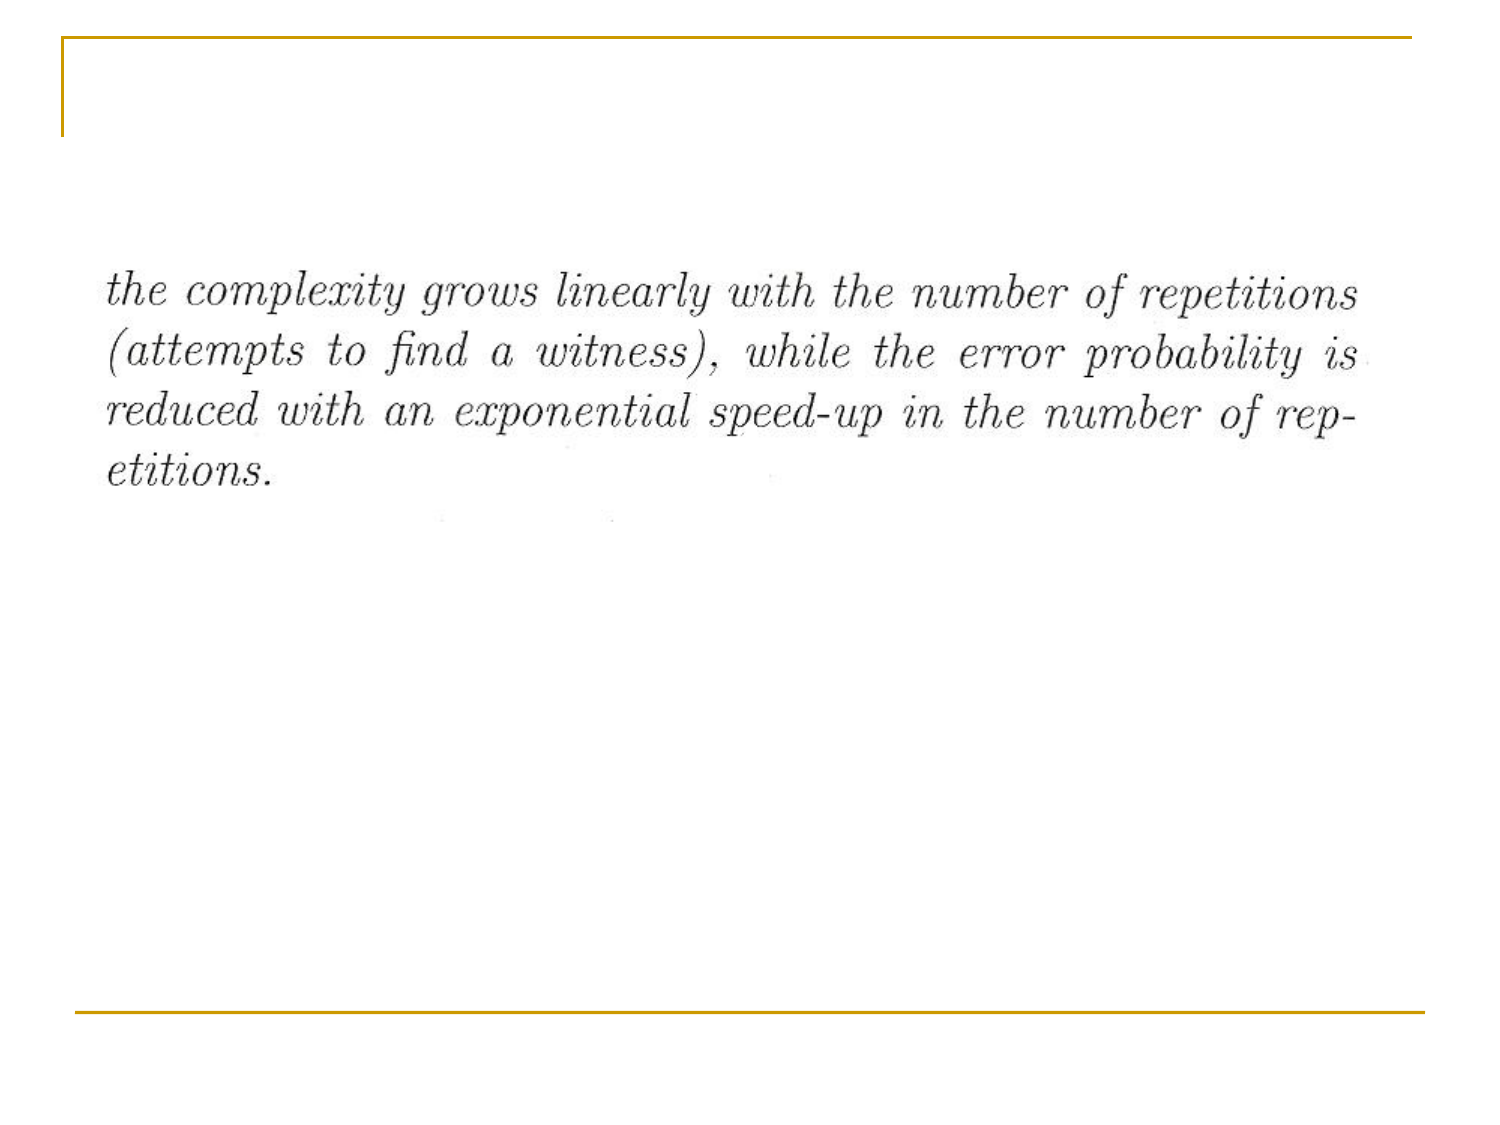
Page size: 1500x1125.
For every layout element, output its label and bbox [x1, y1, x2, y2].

list [37, 237, 1431, 526]
